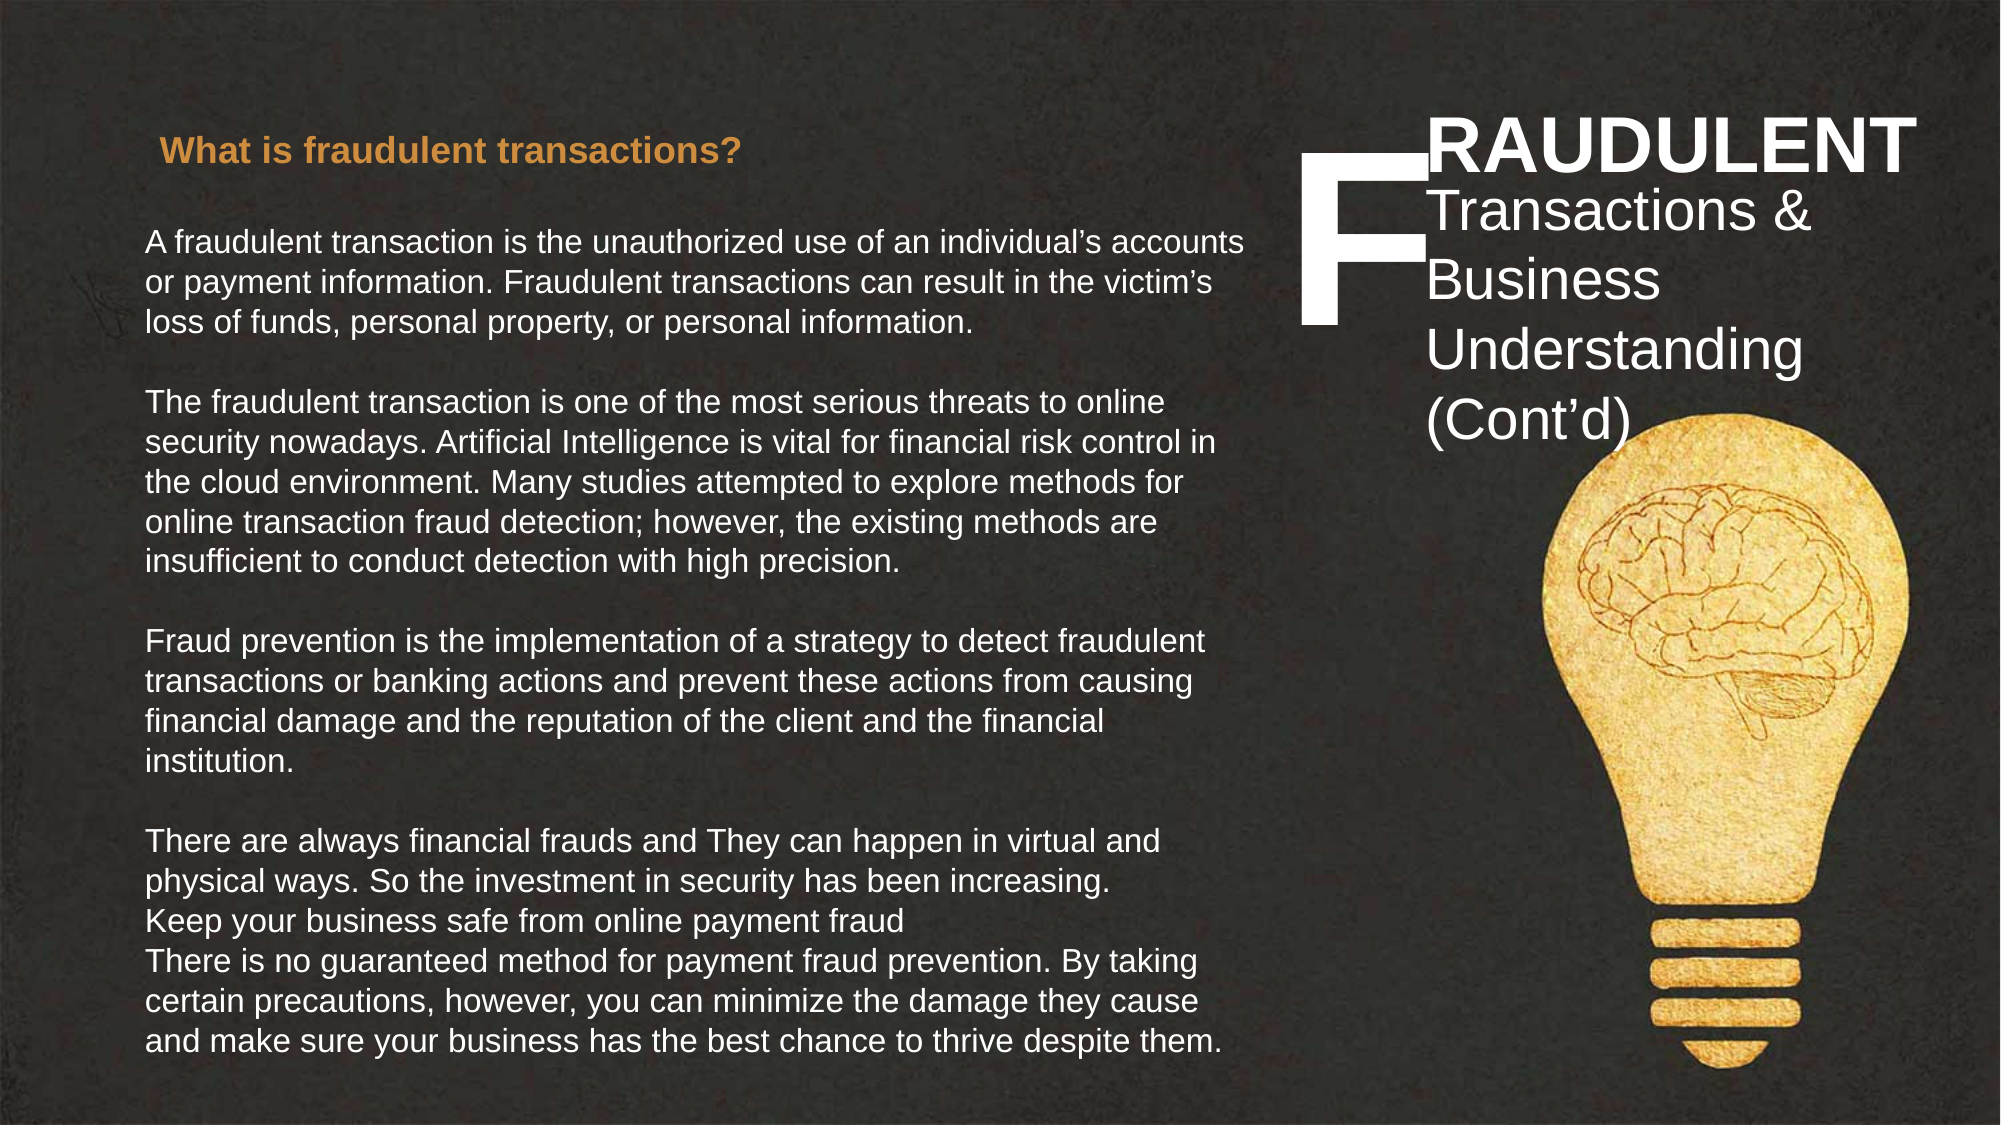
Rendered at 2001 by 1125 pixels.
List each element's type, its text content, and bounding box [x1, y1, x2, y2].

text_box A fraudulent transaction is the unauthorized use of an individual’s accounts or payment information. Fraudulent transactions can result in the victim’s loss of funds, personal property, or personal information. The fraudulent transaction is one of the most serious threats to online security nowadays. Artificial Intelligence is vital for financial risk control in the cloud environment. Many studies attempted to explore methods for online transaction fraud detection; however, the existing methods are insufficient to conduct detection with high precision. Fraud prevention is the implementation of a strategy to detect fraudulent transactions or banking actions and prevent these actions from causing financial damage and the reputation of the client and the financial institution. There are always financial frauds and They can happen in virtual and physical ways. So the investment in security has been increasing. Keep your business safe from online payment fraud There is no guaranteed method for payment fraud prevention. By taking certain precautions, however, you can minimize the damage they cause and make sure your business has the best chance to thrive despite them. [130, 212, 1271, 1067]
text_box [1270, 66, 1936, 461]
picture [0, 0, 2001, 1125]
text_box What is fraudulent transactions? [144, 118, 971, 179]
